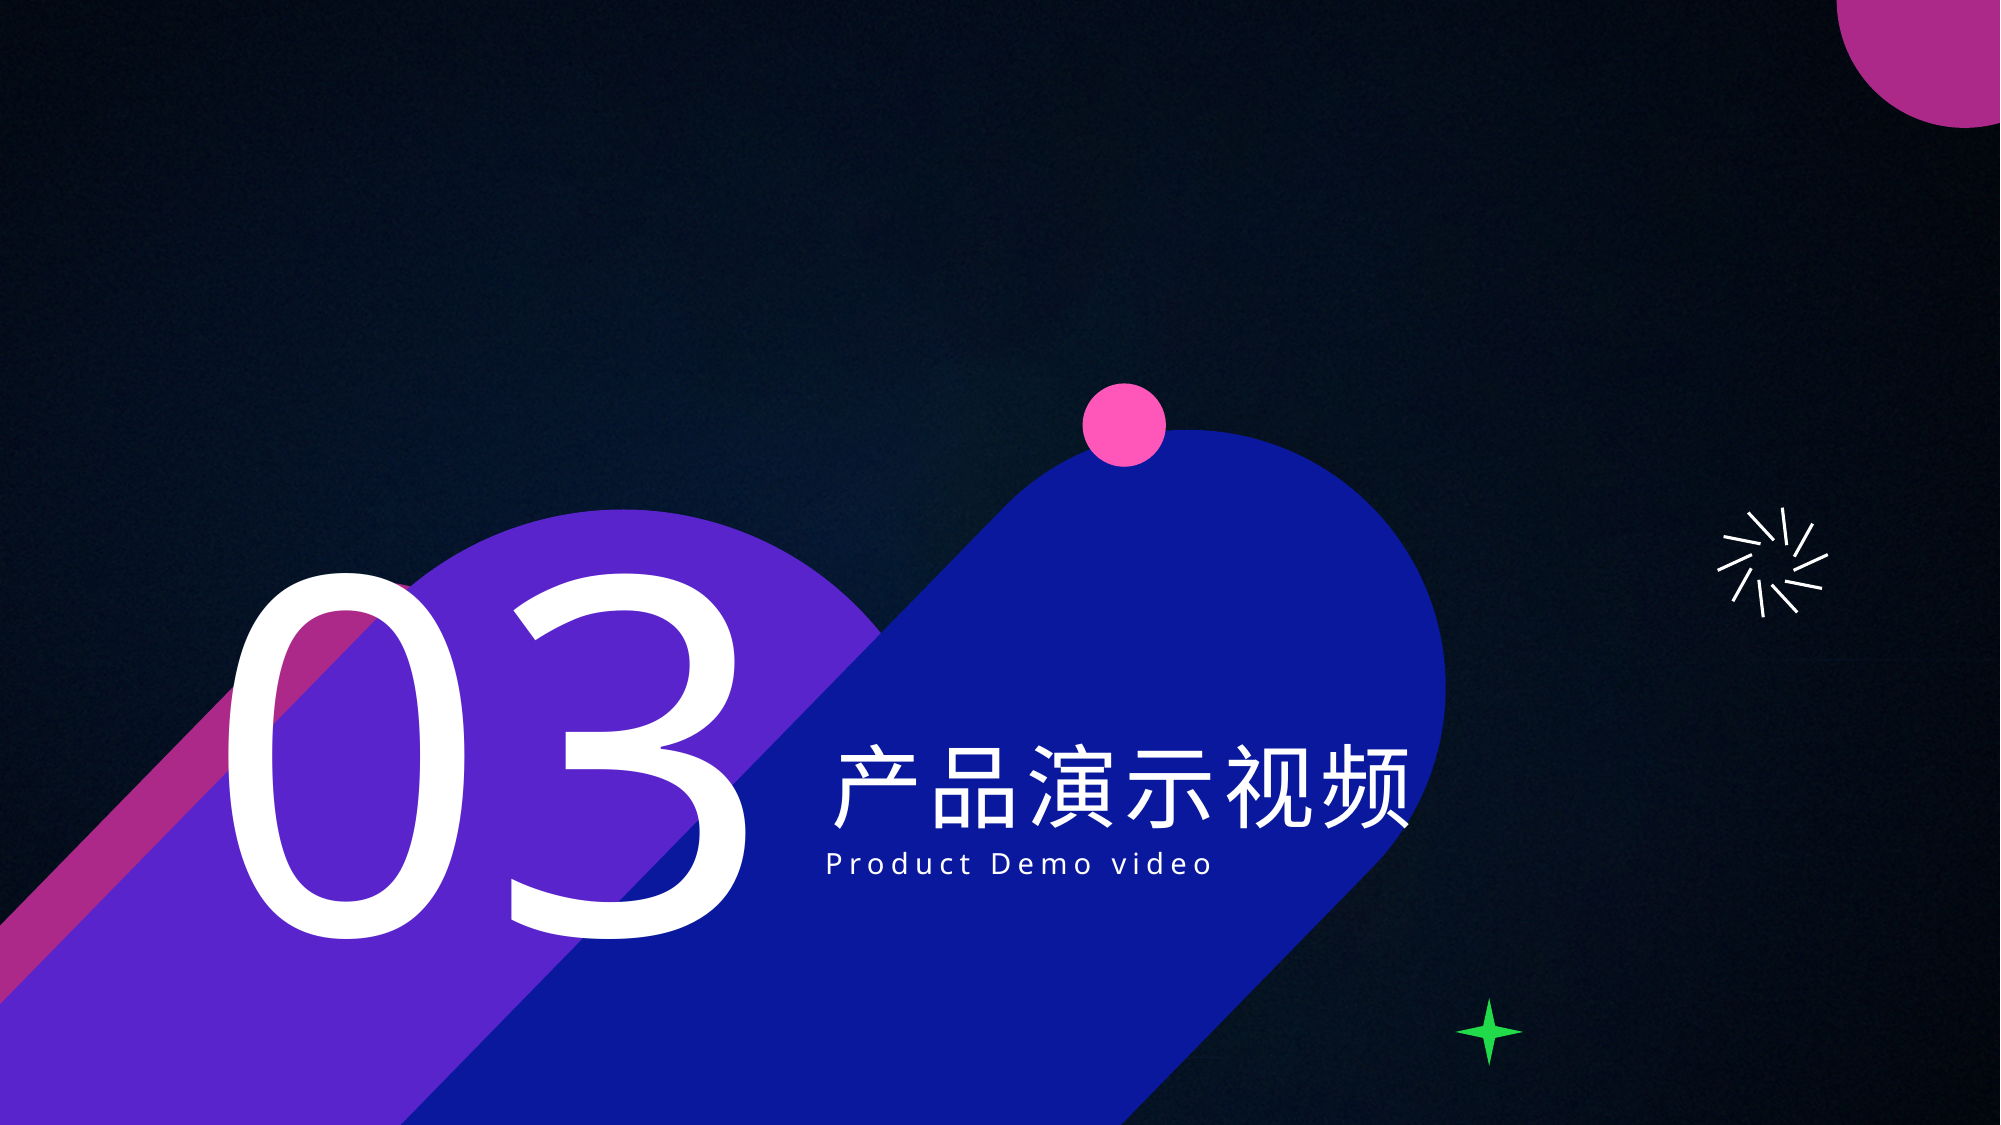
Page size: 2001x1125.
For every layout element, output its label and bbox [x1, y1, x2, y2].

picture [0, 0, 2000, 1125]
text_box [38, 299, 1828, 1125]
